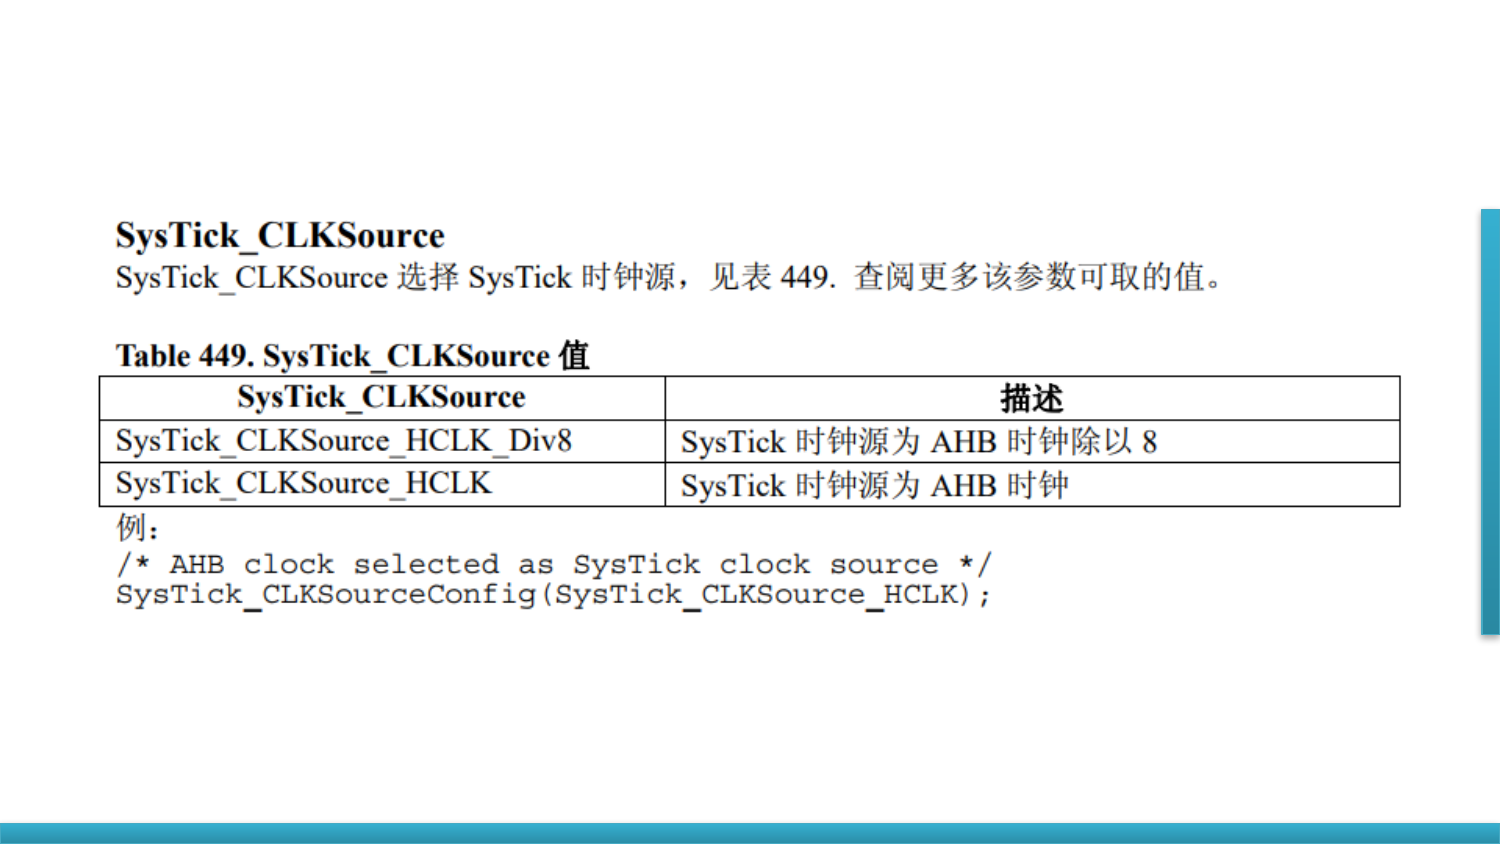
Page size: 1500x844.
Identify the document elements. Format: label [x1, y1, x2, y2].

picture [87, 219, 1412, 625]
